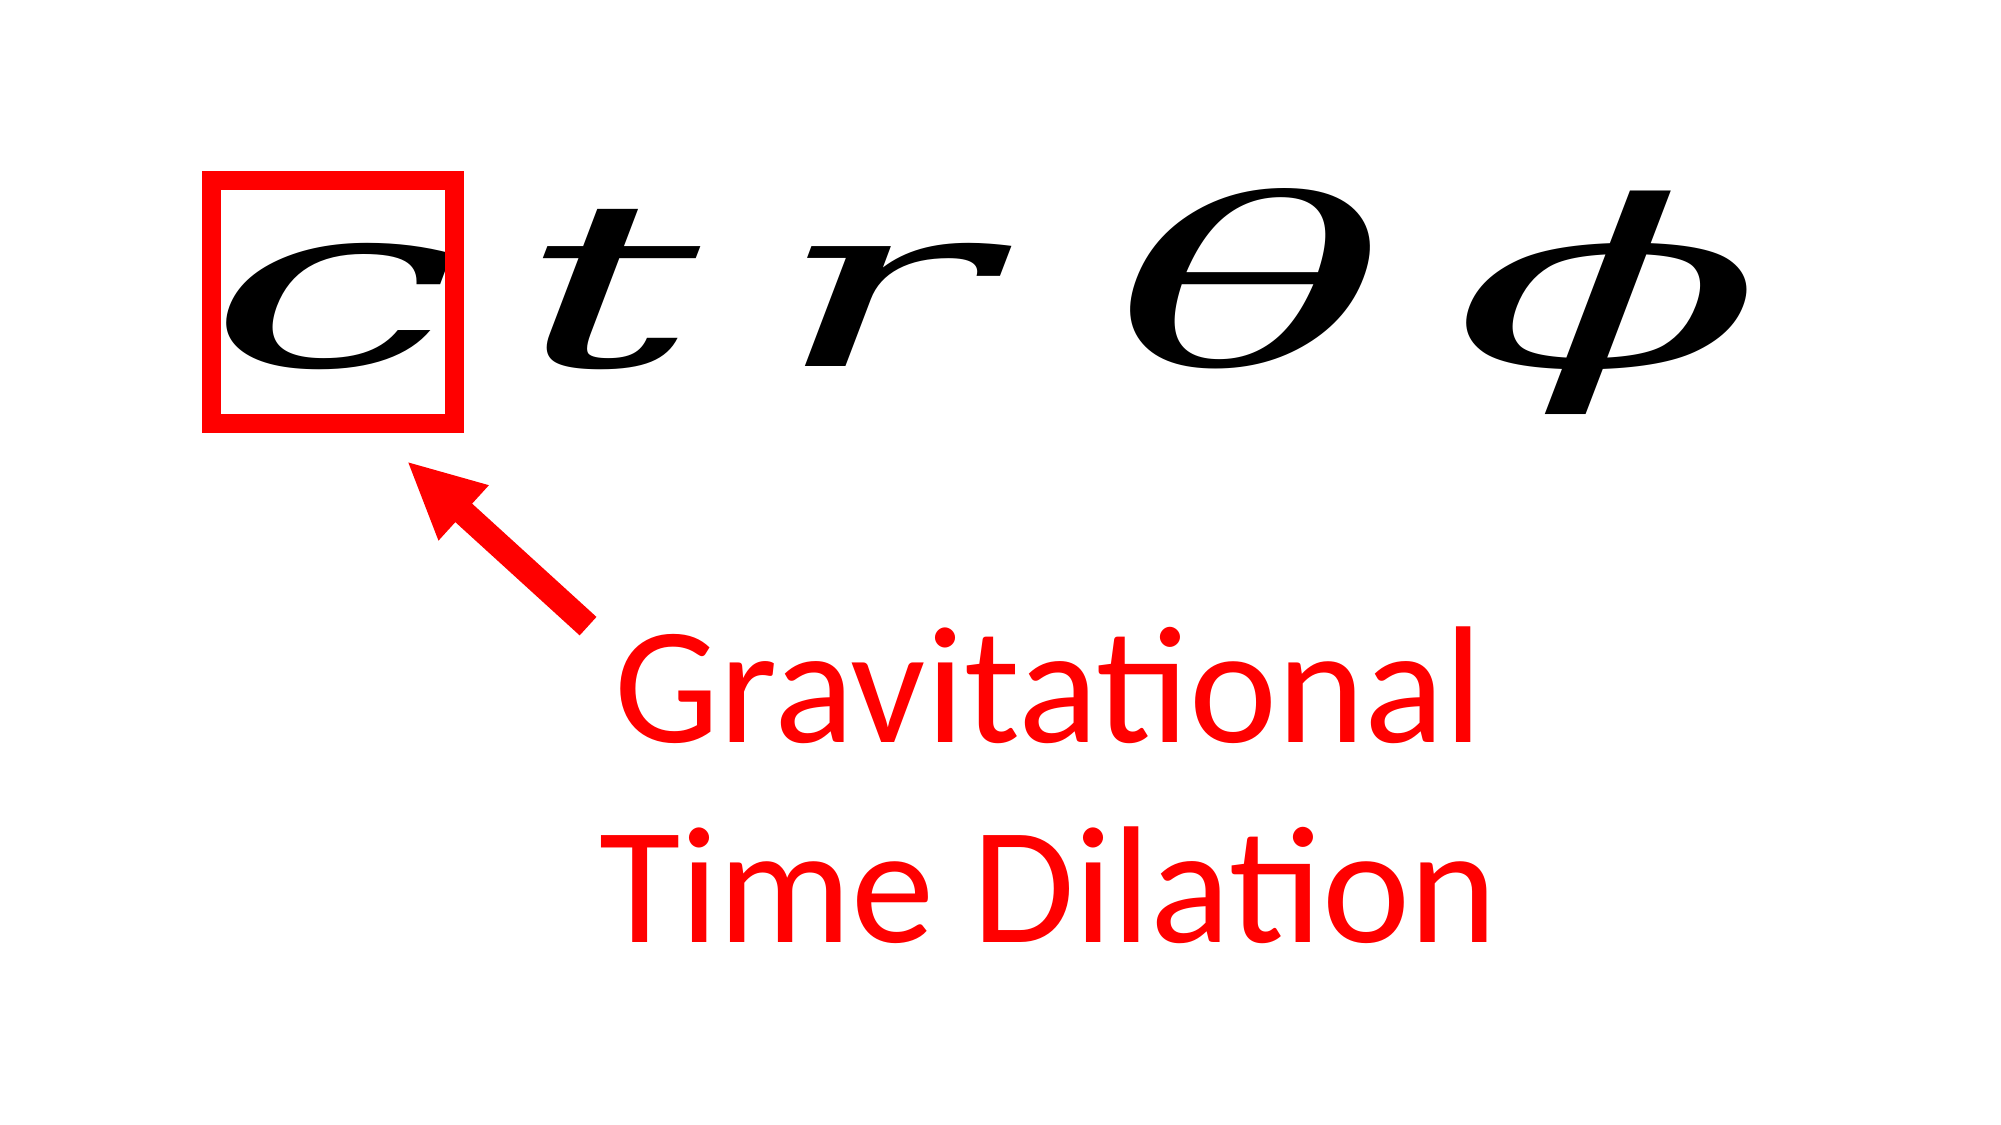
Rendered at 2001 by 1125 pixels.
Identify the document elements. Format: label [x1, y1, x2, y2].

text_box [211, 180, 1605, 988]
